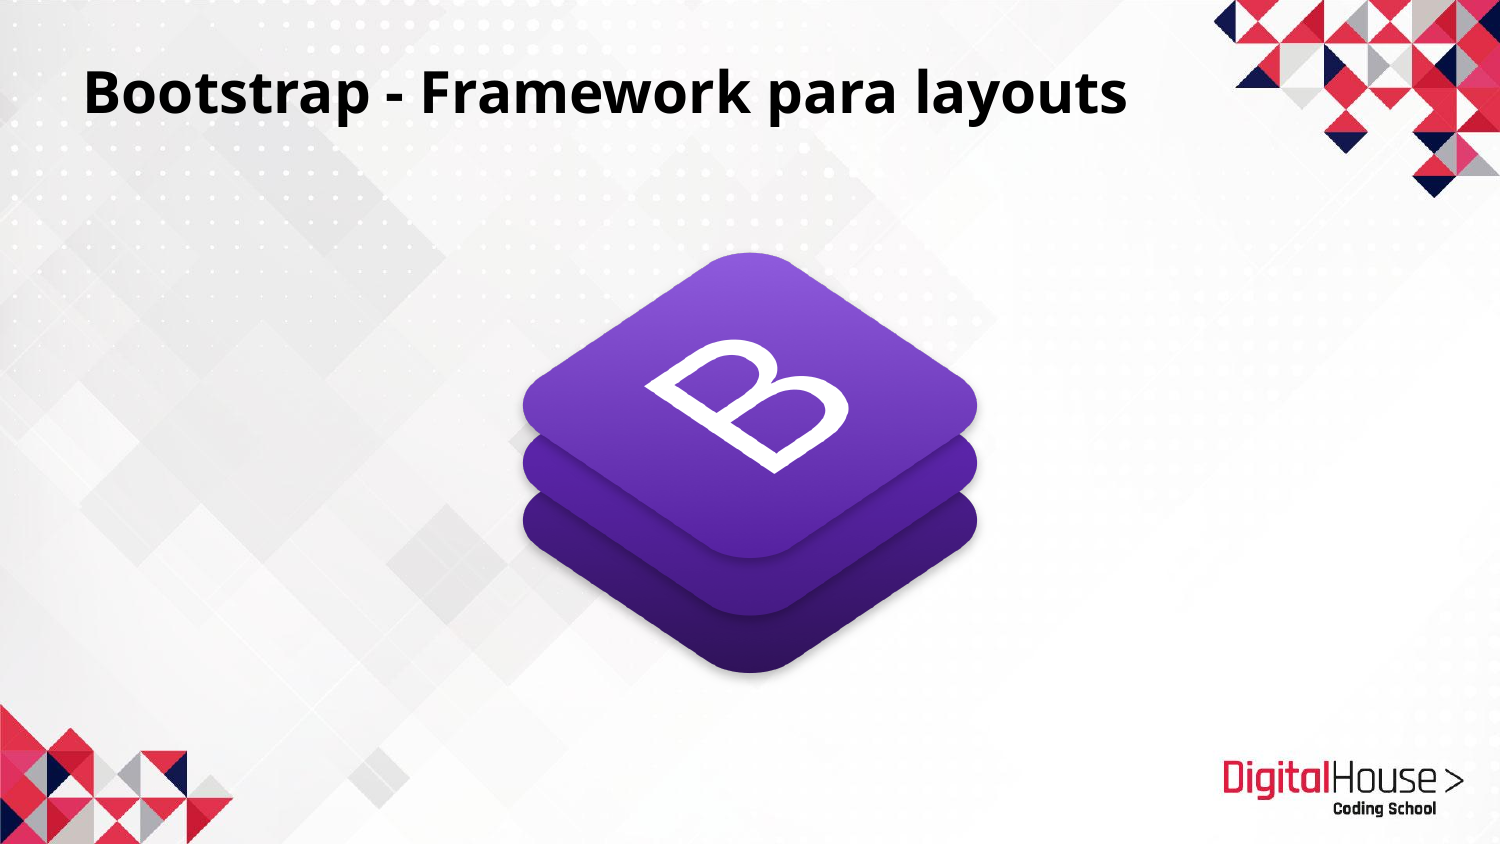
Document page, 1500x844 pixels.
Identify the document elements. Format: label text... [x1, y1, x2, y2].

title Bootstrap - Framework para layouts [67, 32, 1248, 140]
picture [0, 0, 1500, 844]
